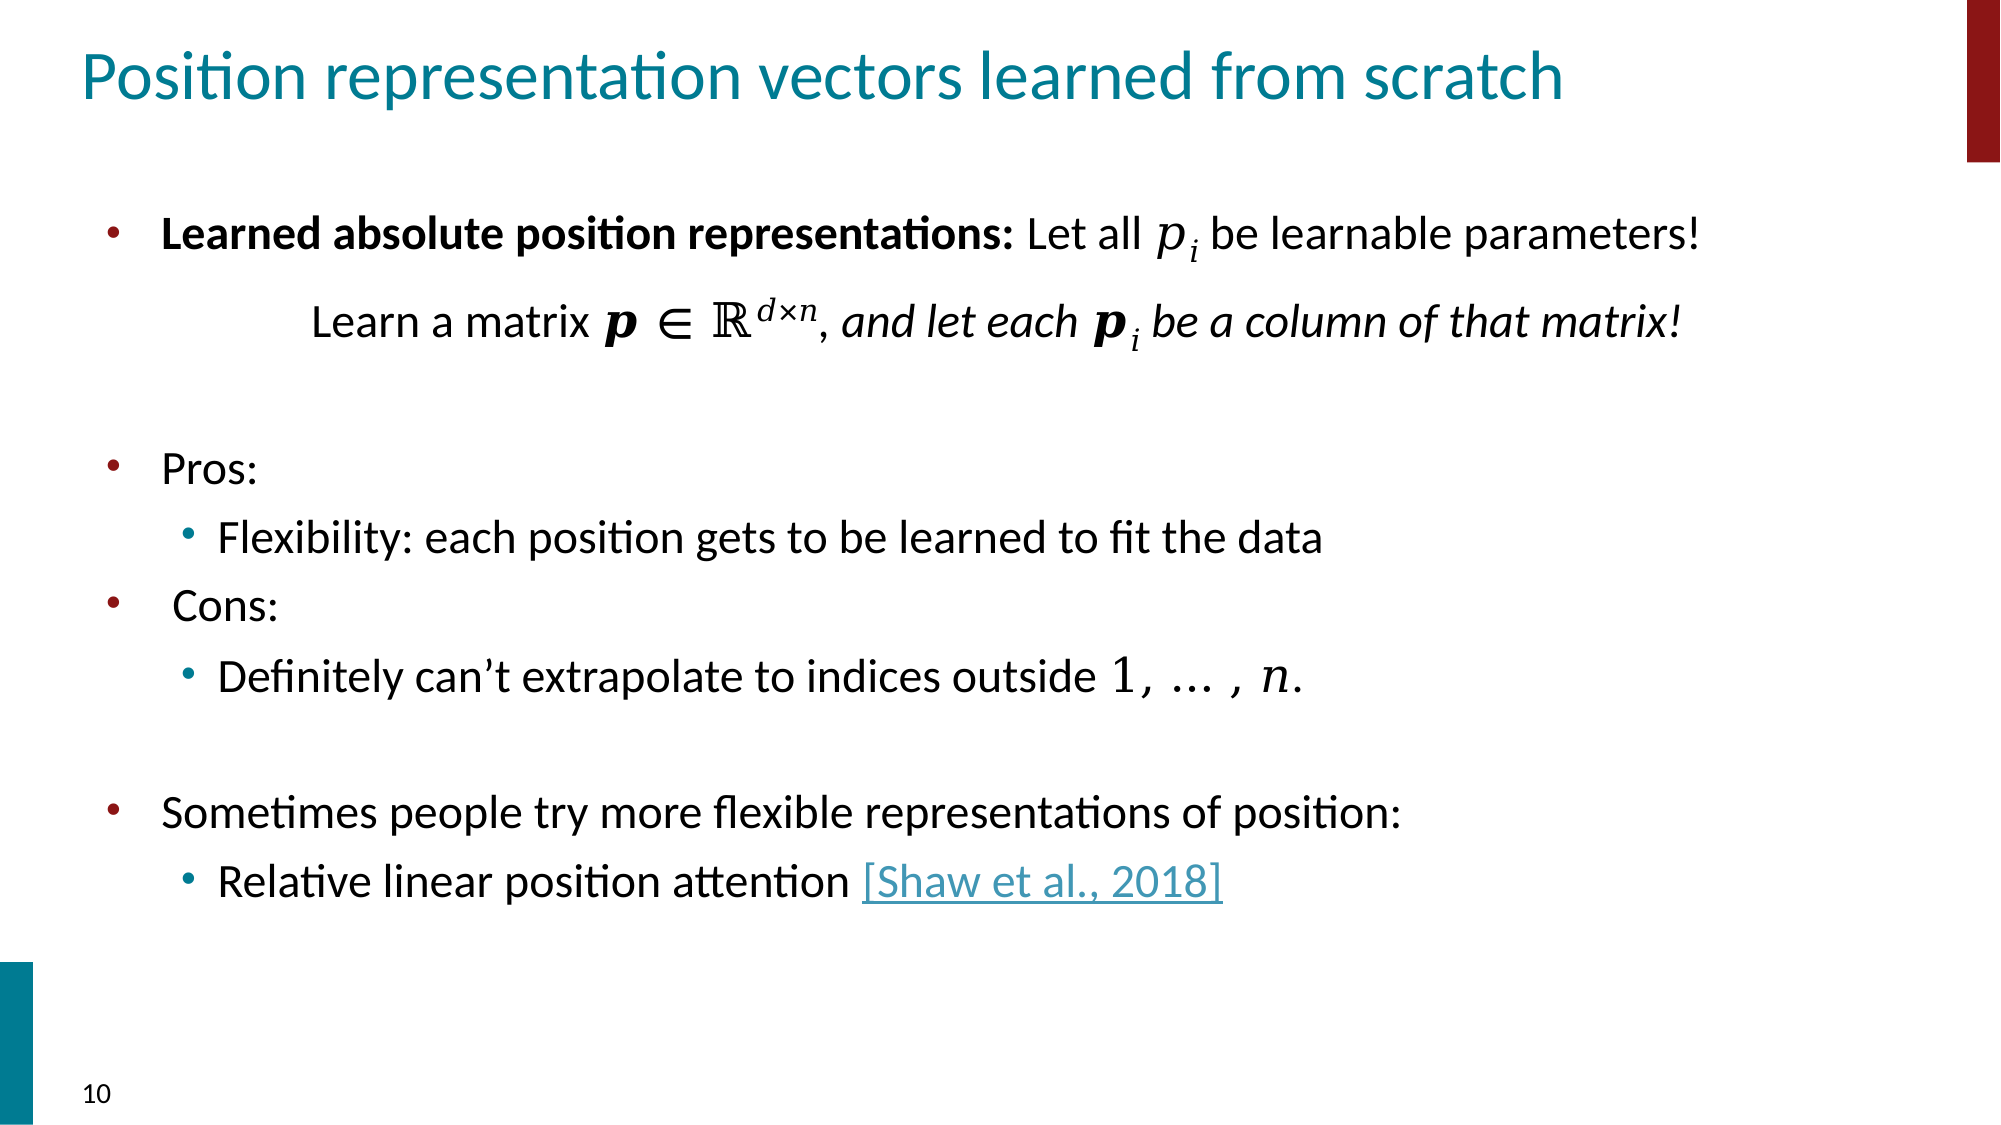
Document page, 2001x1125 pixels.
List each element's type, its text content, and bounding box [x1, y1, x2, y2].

slide_number ‹#› [75, 1073, 122, 1125]
title Position representation vectors learned from scratch [79, 27, 1901, 218]
text_box Learned absolute position representations: Let all 𝑝𝑖 be learnable parameters! Learn a matrix 𝒑 ∈ ℝ𝑑×𝑛, and let each 𝒑𝑖 be a column of that matrix! Pros: Flexibility: each position gets to be learned to fit the data Cons: Definitely can’t extrapolate to indices outside 1, … , 𝑛. Sometimes people try more flexible representations of position: Relative linear position attention [Shaw et al., 2018] [96, 218, 1715, 908]
